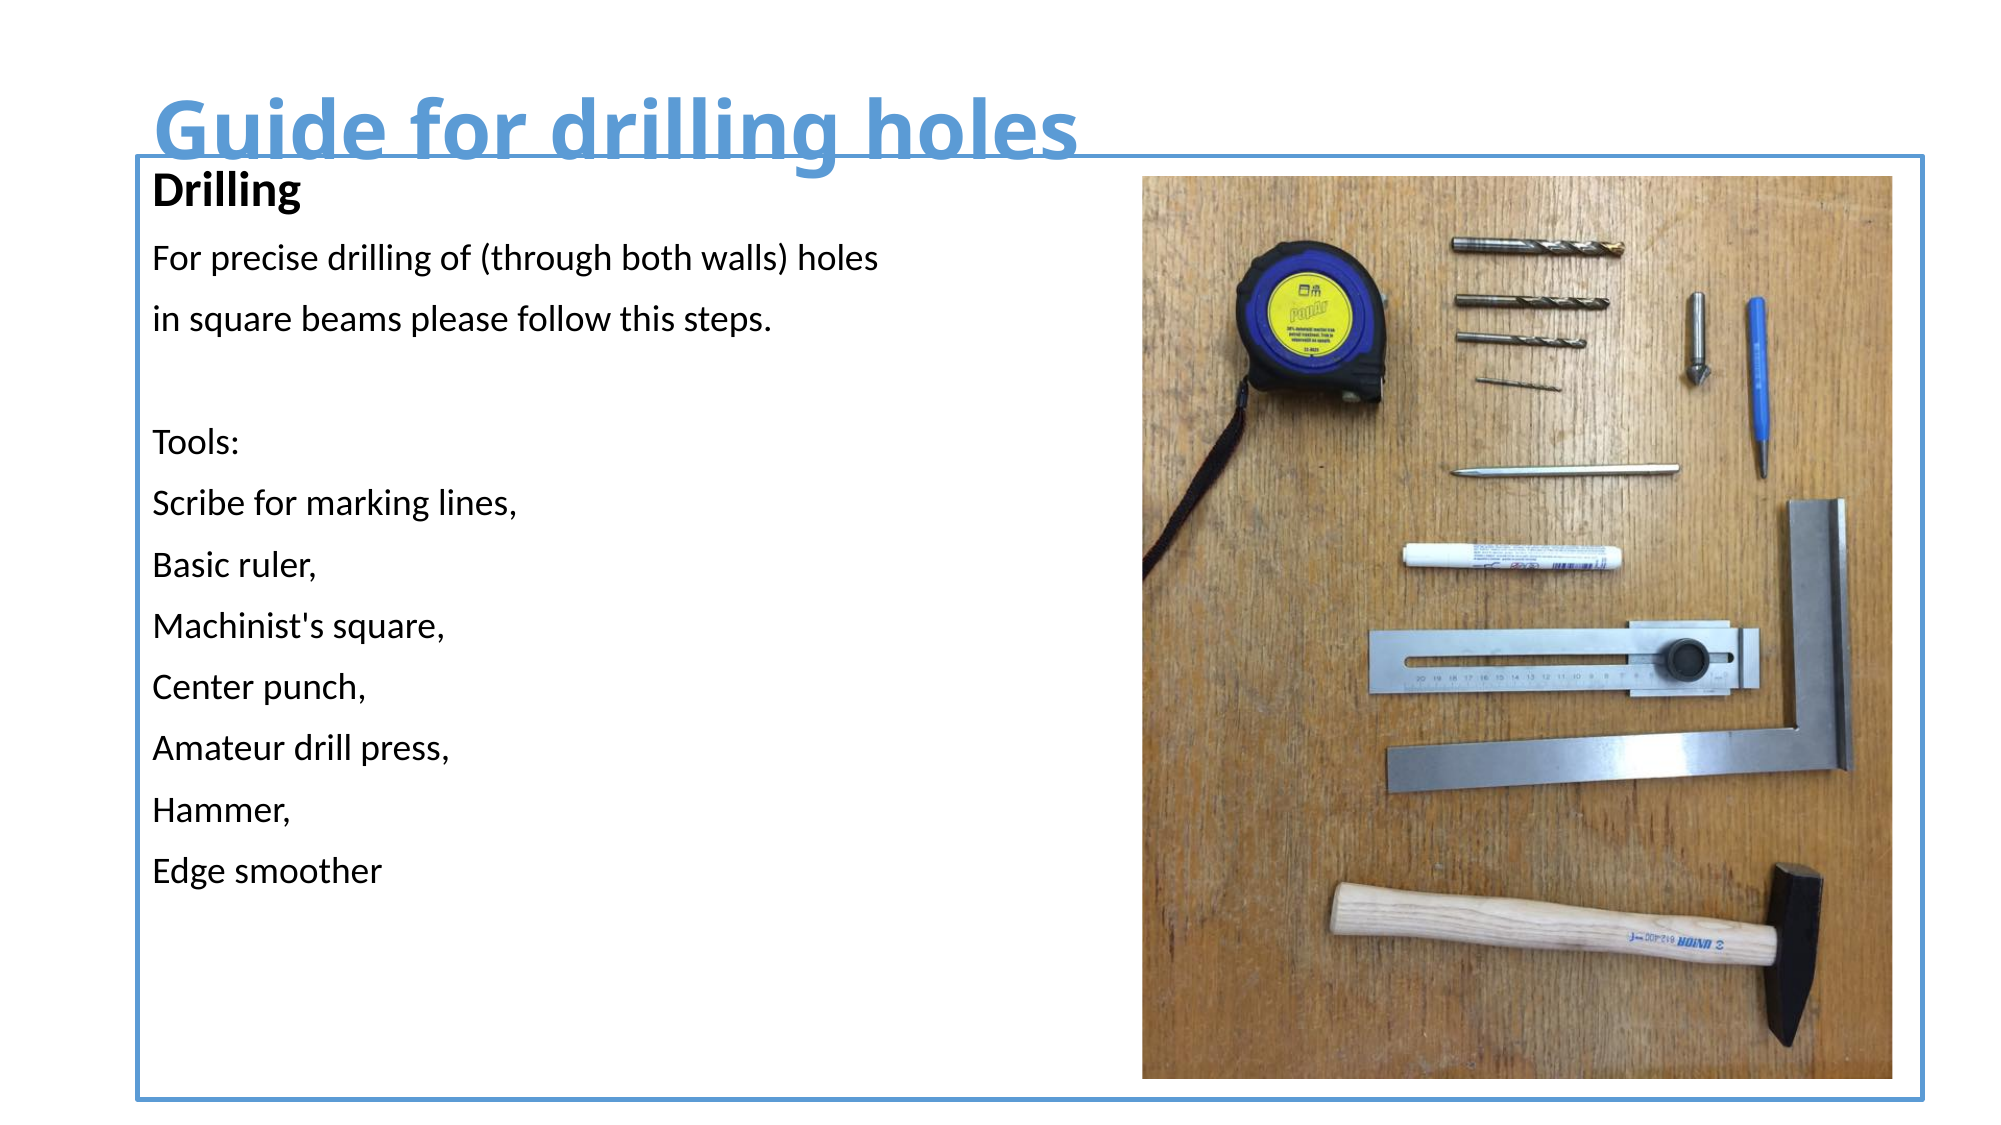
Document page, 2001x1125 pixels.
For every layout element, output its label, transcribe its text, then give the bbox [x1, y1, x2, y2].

list Drilling For precise drilling of (through both walls) holes in square beams please follow this steps. Tools: Scribe for marking lines, Basic ruler, Machinist's square, Center punch, Amateur drill press, Hammer, Edge smoother [137, 155, 1923, 1100]
picture [1142, 176, 1893, 1079]
title Guide for drilling holes [137, 59, 1863, 155]
